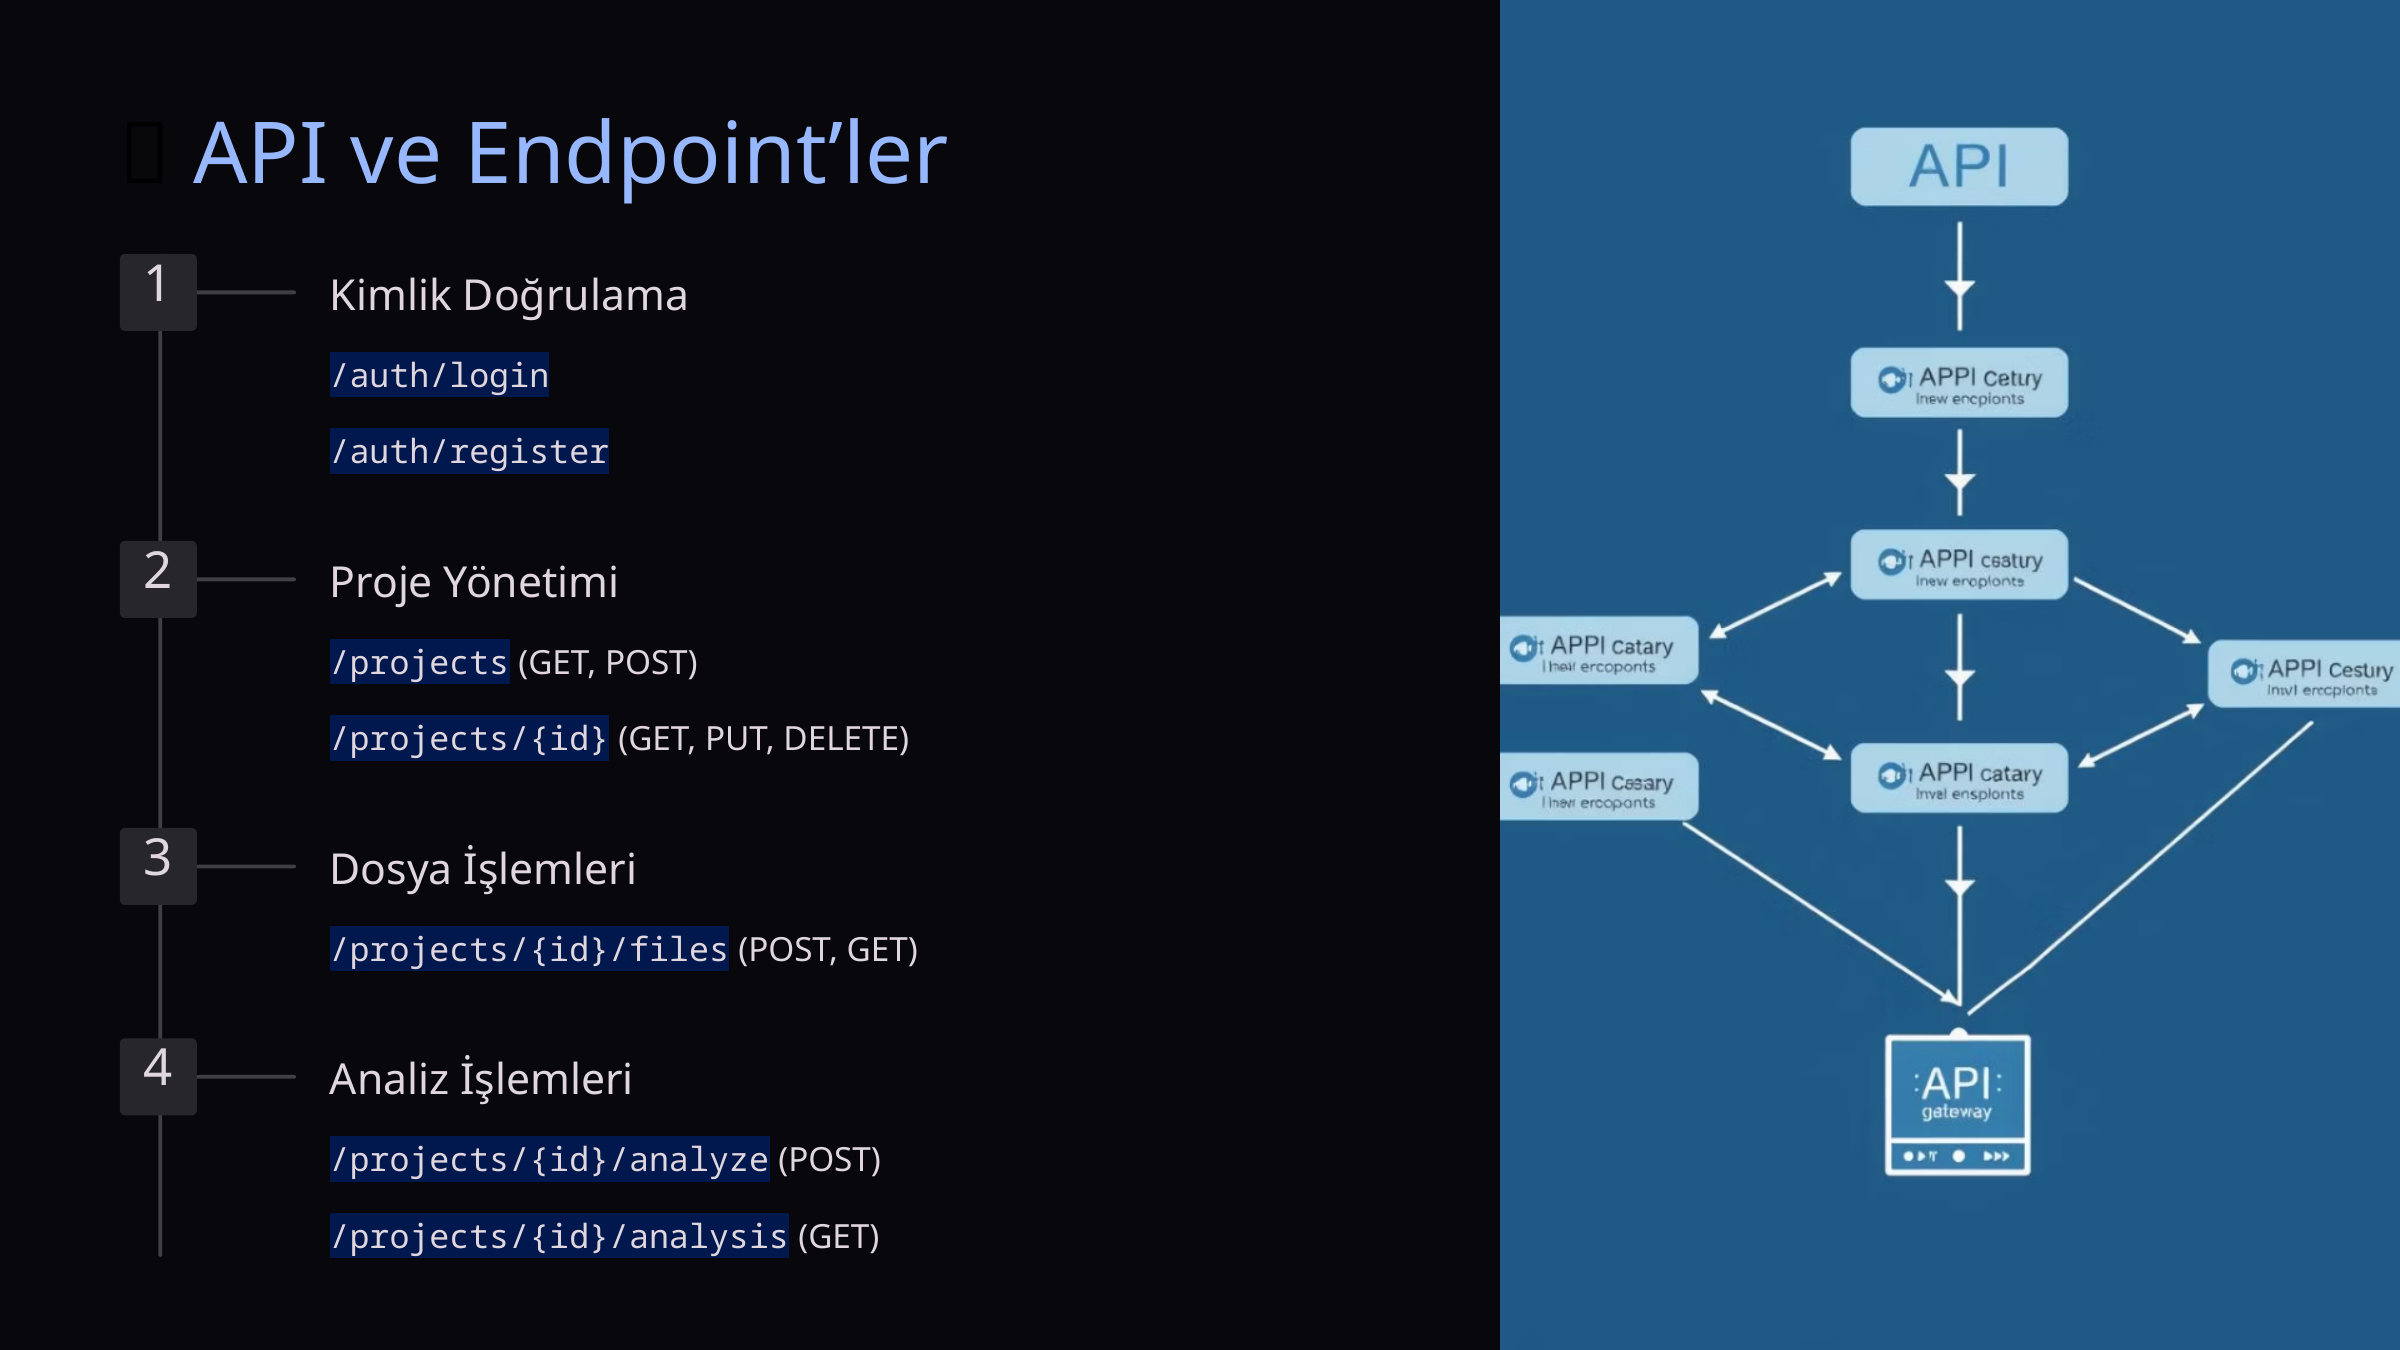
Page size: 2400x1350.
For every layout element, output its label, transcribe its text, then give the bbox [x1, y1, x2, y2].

text_box 3 [132, 834, 185, 899]
text_box /projects/{id}/analysis (GET) [329, 1200, 1380, 1257]
text_box [119, 253, 197, 331]
text_box [119, 827, 197, 905]
text_box [119, 540, 197, 618]
text_box [197, 290, 296, 295]
picture [1499, 0, 2400, 1350]
text_box /projects/{id}/files (POST, GET) [329, 913, 1380, 970]
text_box /auth/login [329, 339, 1380, 396]
text_box /projects/{id} (GET, PUT, DELETE) [329, 703, 1380, 760]
text_box [158, 331, 163, 540]
text_box 4 [132, 1044, 185, 1109]
text_box Proje Yönetimi [329, 552, 758, 607]
text_box Kimlik Doğrulama [329, 265, 758, 320]
text_box [158, 618, 163, 827]
text_box /projects/{id}/analyze (POST) [329, 1124, 1380, 1181]
text_box 2 [132, 547, 185, 612]
text_box 1 [132, 260, 185, 325]
text_box /auth/register [329, 416, 1380, 473]
text_box 🔌 API ve Endpoint’ler [119, 94, 1072, 203]
text_box [119, 1038, 197, 1116]
text_box Dosya İşlemleri [329, 839, 758, 894]
text_box [158, 1116, 163, 1257]
text_box [197, 577, 296, 582]
text_box [197, 1074, 296, 1079]
text_box Analiz İşlemleri [329, 1050, 758, 1104]
text_box [158, 905, 163, 1038]
text_box [197, 864, 296, 869]
text_box /projects (GET, POST) [329, 626, 1380, 683]
